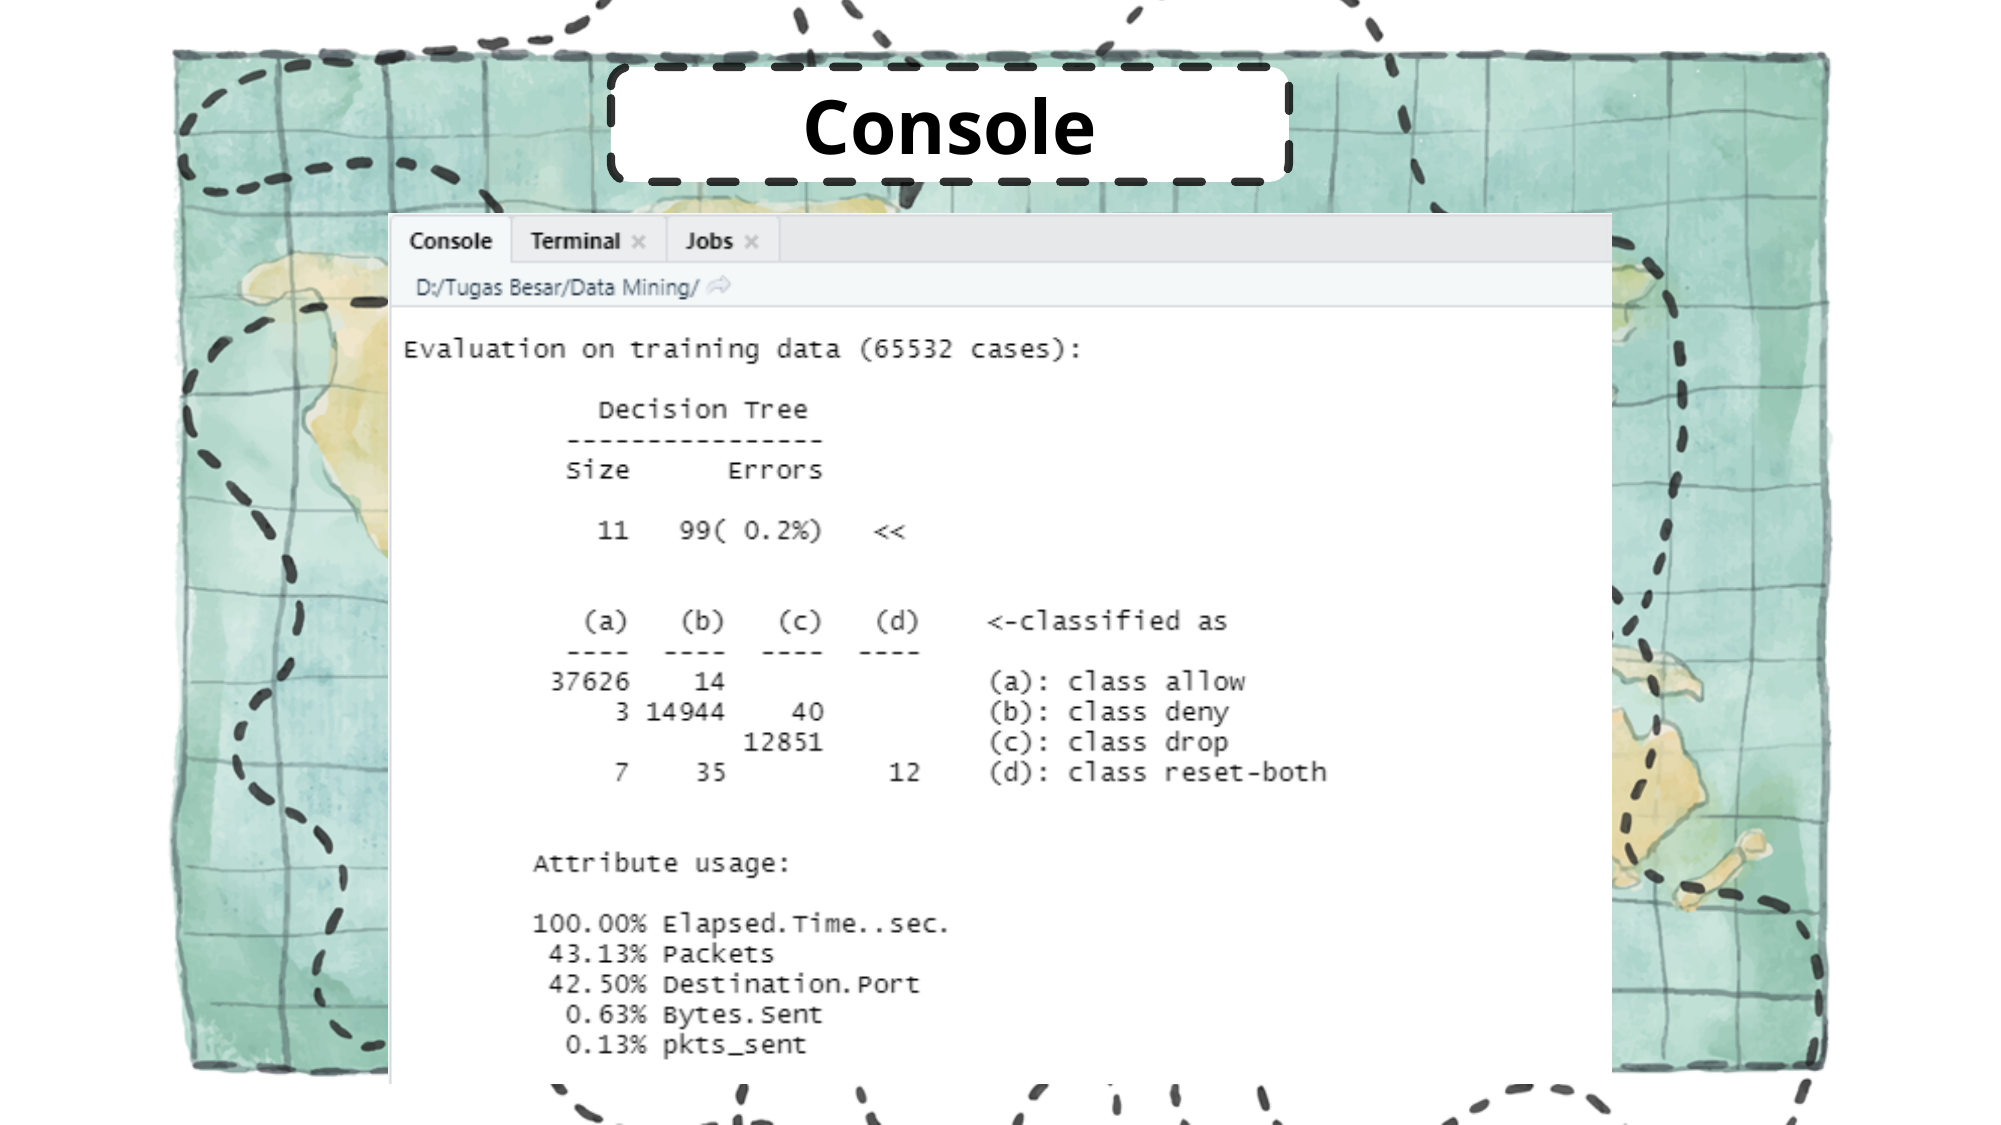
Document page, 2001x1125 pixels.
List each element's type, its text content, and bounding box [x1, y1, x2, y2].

picture [388, 213, 1612, 1084]
text_box Console [609, 65, 1291, 183]
